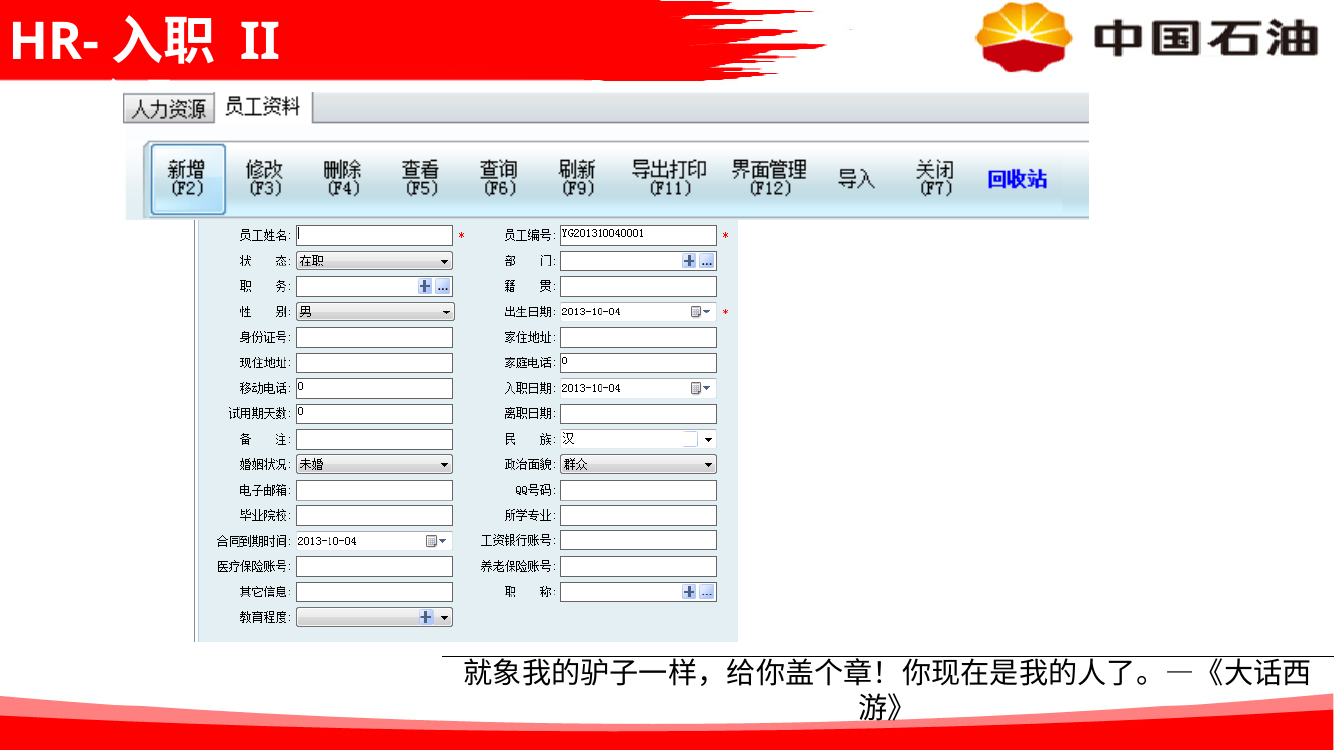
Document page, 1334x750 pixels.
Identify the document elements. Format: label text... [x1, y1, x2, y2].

picture [0, 0, 1334, 750]
text_box 就象我的驴子一样，给你盖个章！你现在是我的人了。—《大话西游》 [423, 646, 1334, 732]
title HR-入职 II入职 [0, 0, 301, 106]
